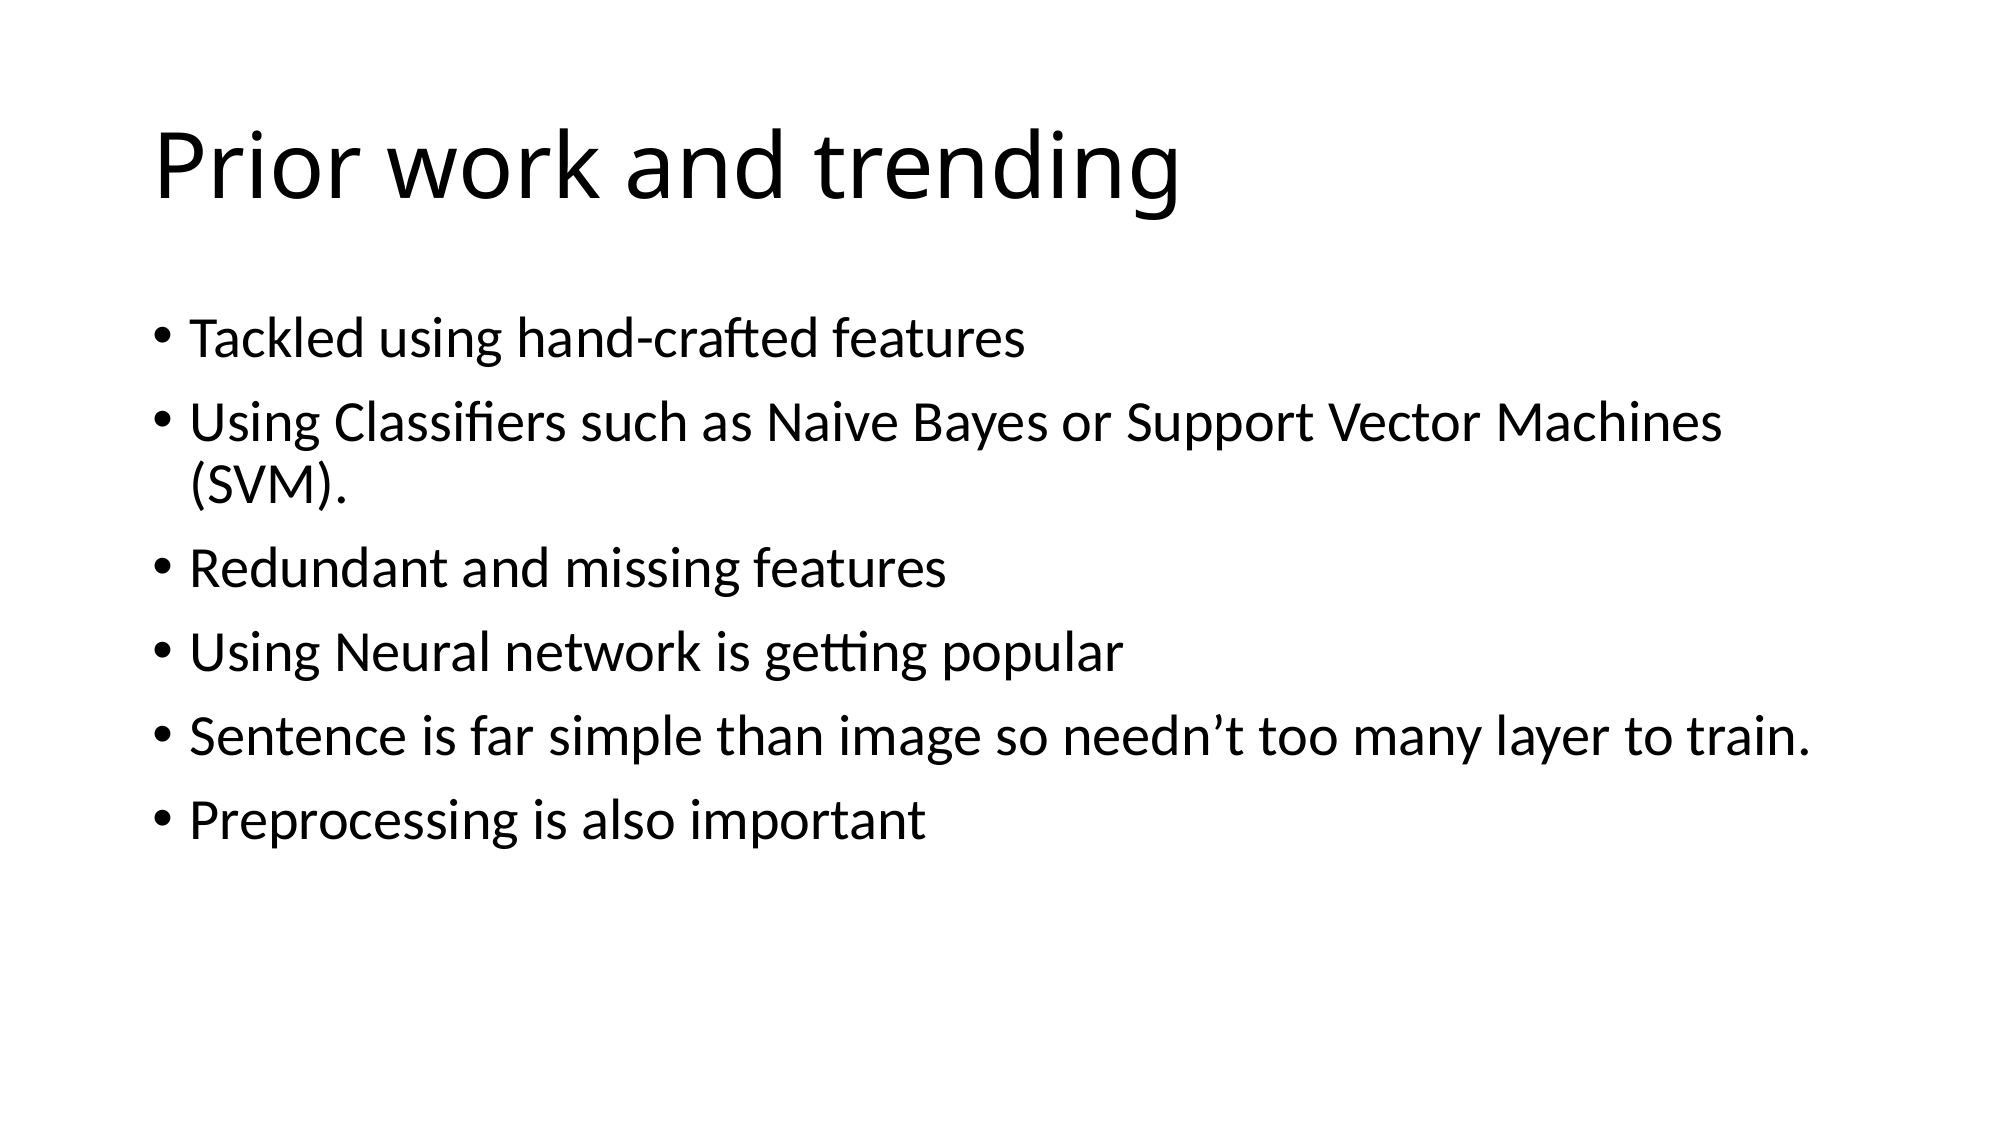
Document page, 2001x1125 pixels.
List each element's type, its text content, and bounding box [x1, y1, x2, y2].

title Prior work and trending [137, 59, 1863, 278]
list Tackled using hand-crafted features Using Classifiers such as Naive Bayes or Support Vector Machines (SVM). Redundant and missing features Using Neural network is getting popular Sentence is far simple than image so needn’t too many layer to train. Preprocessing is also important [137, 299, 1863, 1014]
